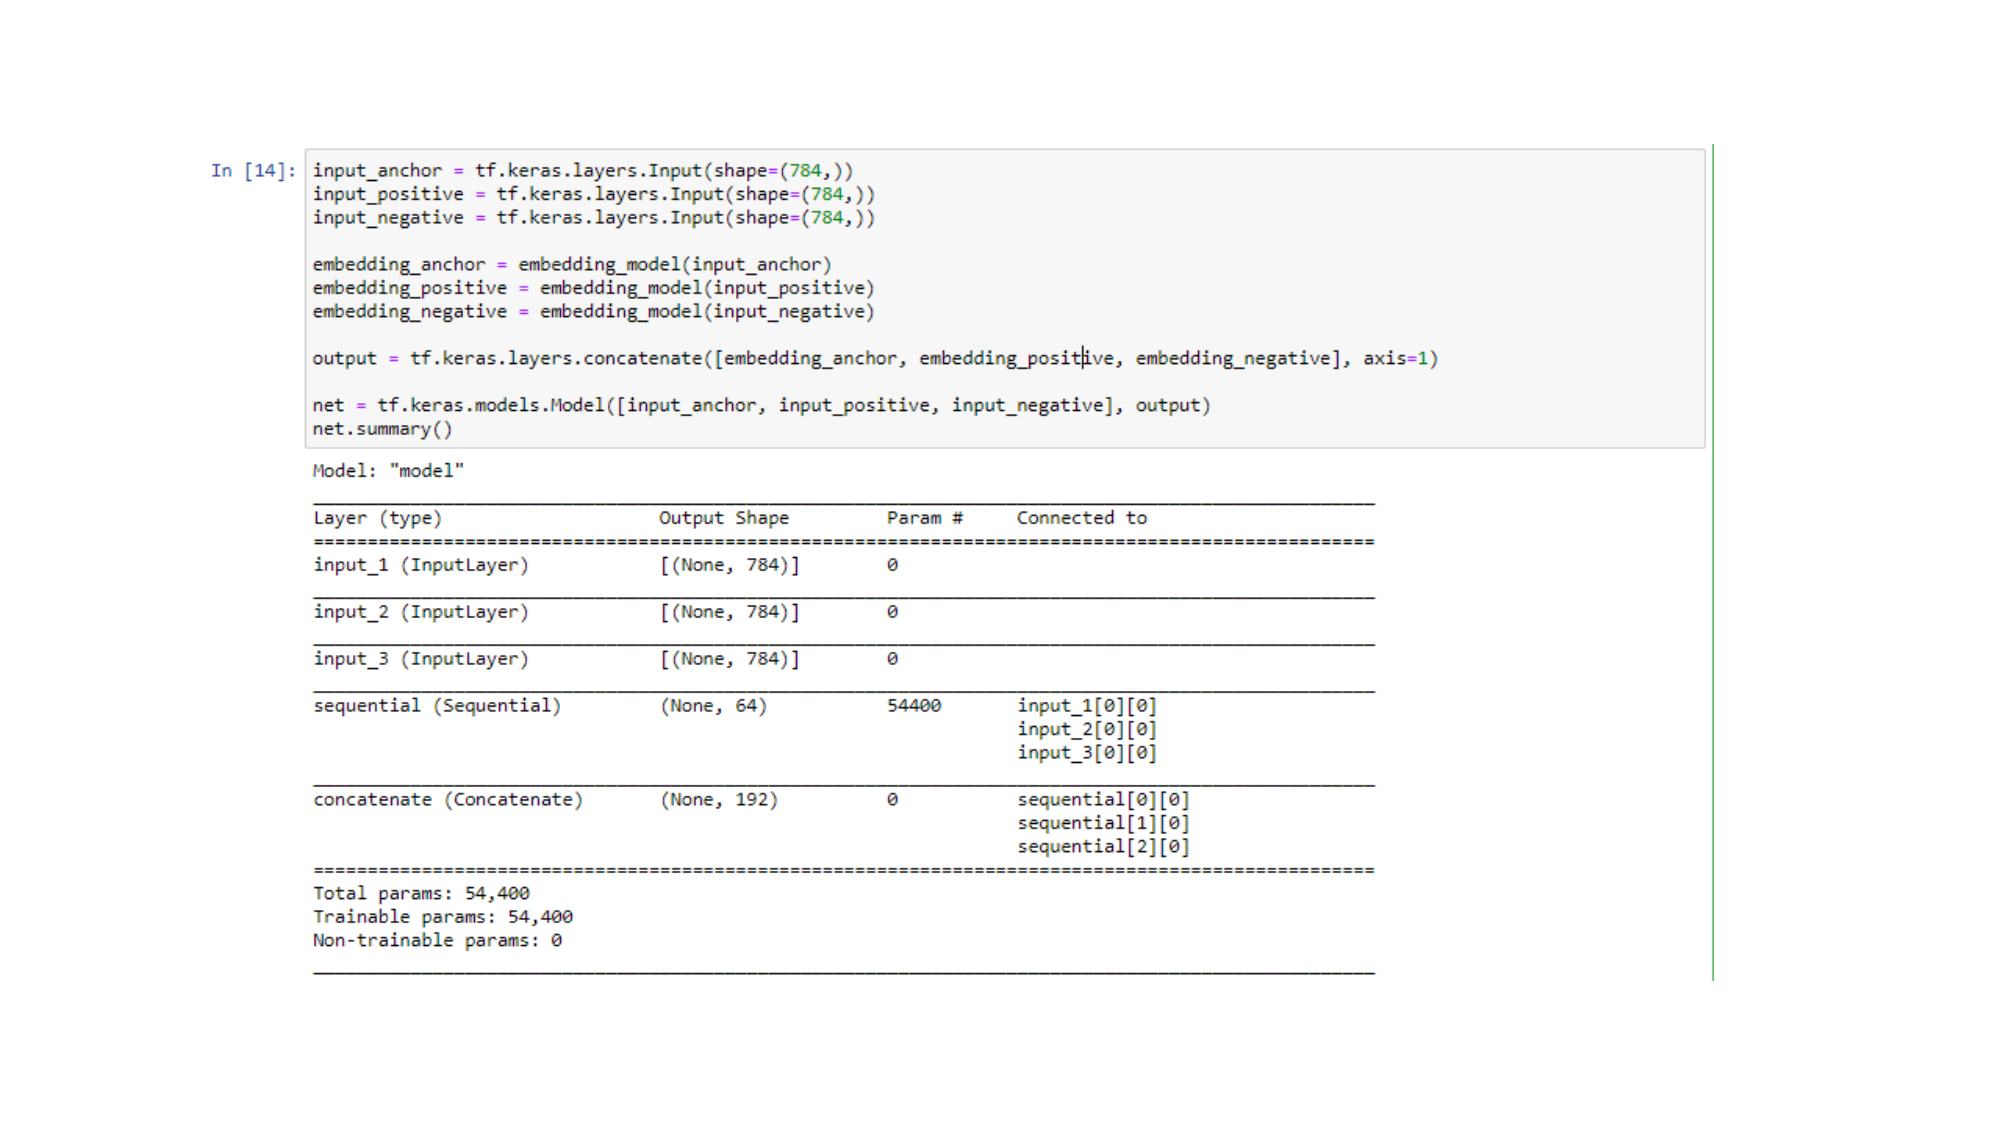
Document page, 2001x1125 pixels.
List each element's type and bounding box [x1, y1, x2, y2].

picture [180, 144, 1714, 981]
